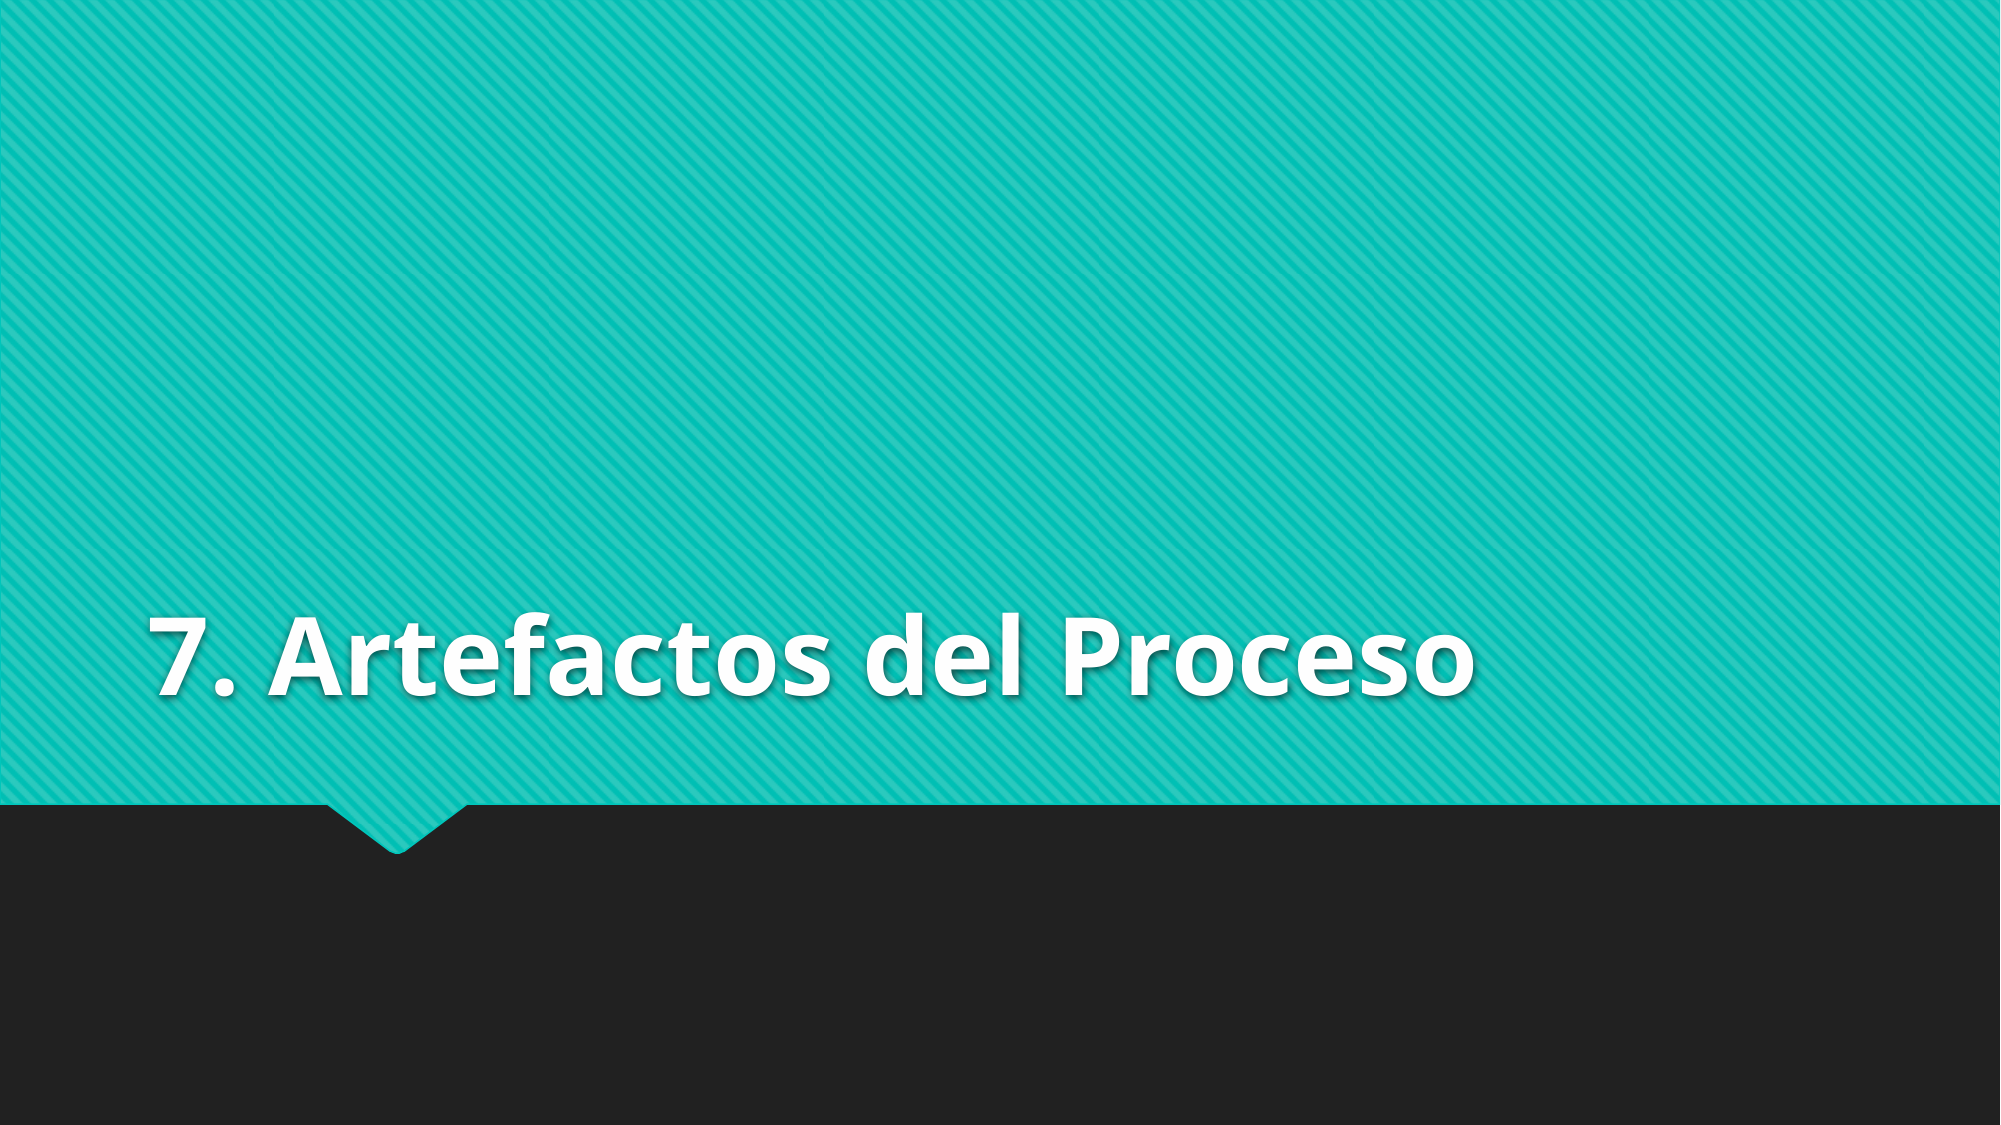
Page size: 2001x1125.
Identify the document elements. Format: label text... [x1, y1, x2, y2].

title 7. Artefactos del Proceso [132, 237, 1868, 726]
